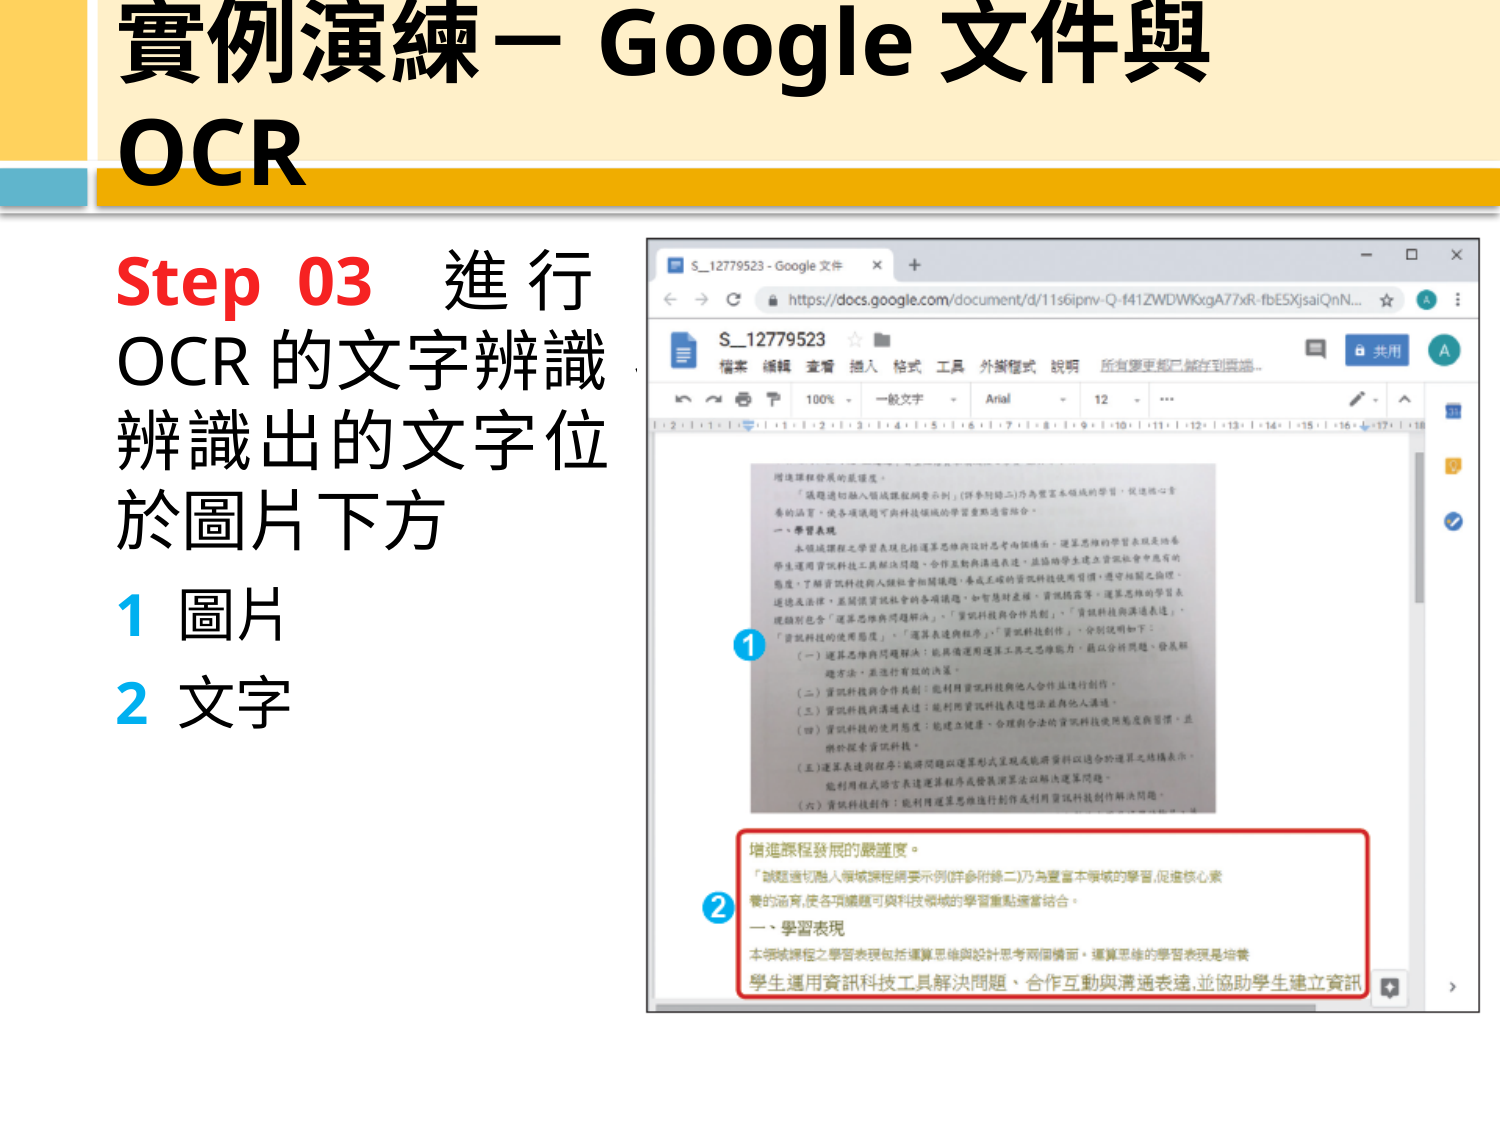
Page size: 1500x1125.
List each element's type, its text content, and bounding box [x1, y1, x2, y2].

picture [637, 224, 1488, 1021]
list Step 03 進行OCR的文字辨識，辨識出的文字位於圖片下方 1 圖片 2 文字 [100, 231, 625, 1024]
title 實例演練－Google文件與OCR [100, 26, 1438, 161]
